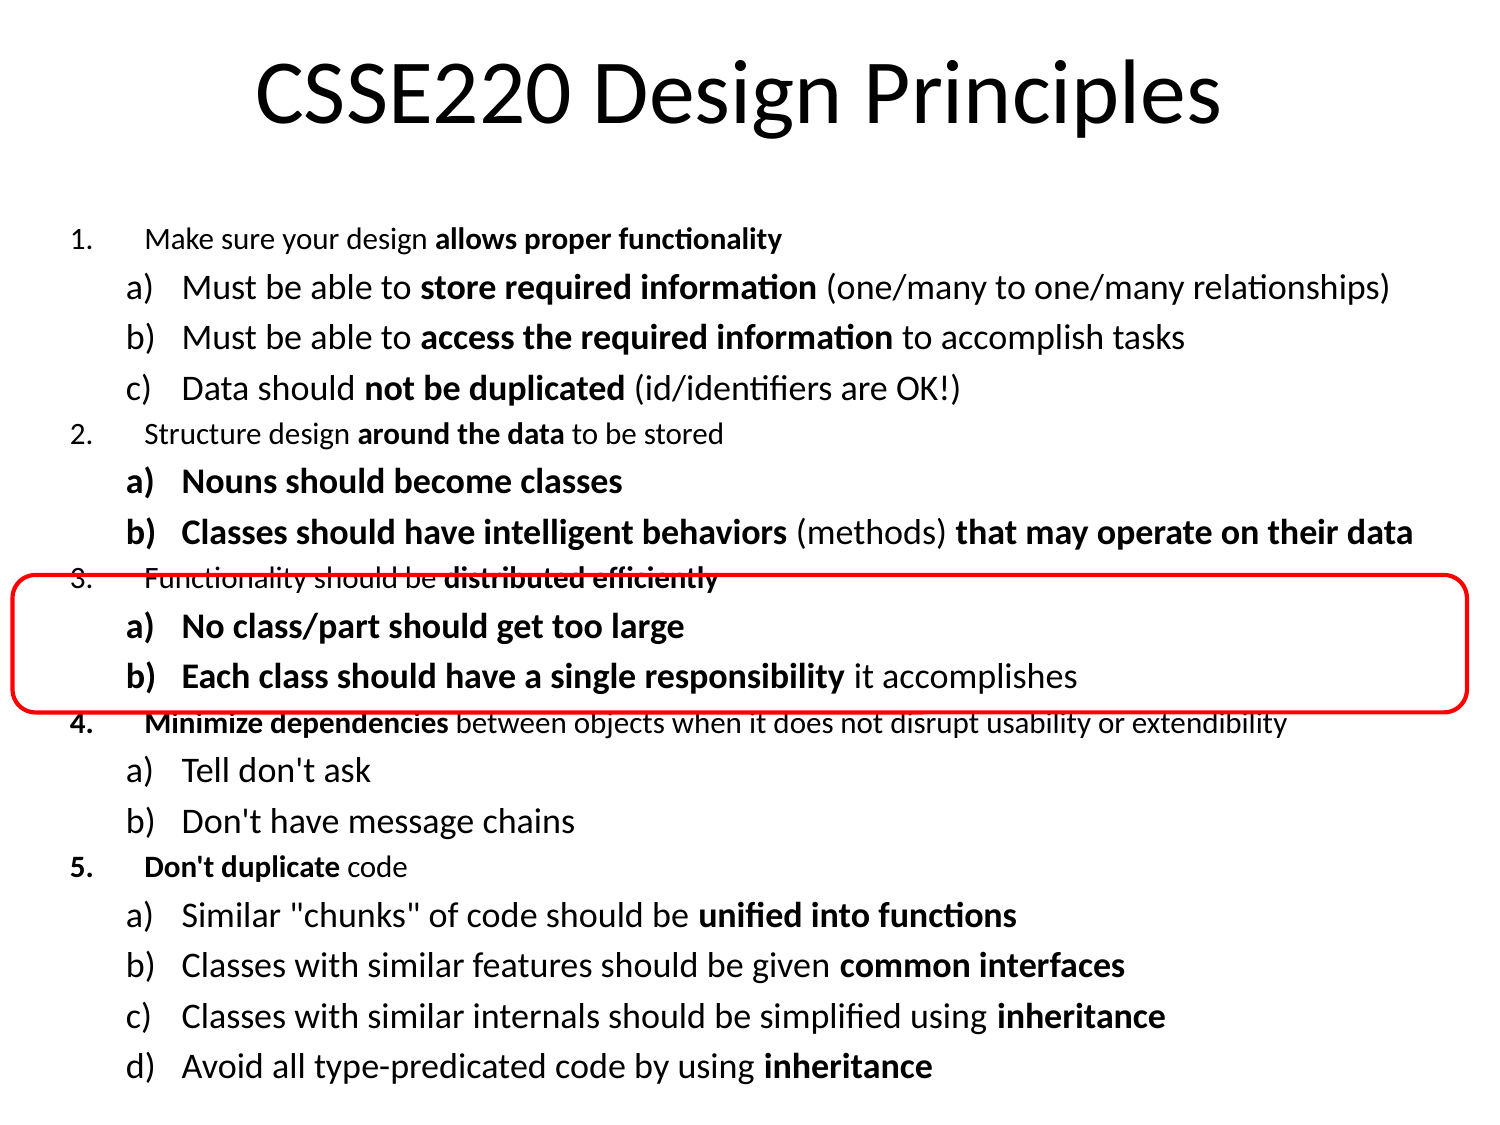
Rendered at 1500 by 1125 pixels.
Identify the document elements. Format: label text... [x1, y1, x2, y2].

text_box [10, 572, 1470, 715]
title CSSE220 Design Principles [92, 11, 1387, 163]
list Make sure your design allows proper functionality Must be able to store required information (one/many to one/many relationships) Must be able to access the required information to accomplish tasks Data should not be duplicated (id/identifiers are OK!) Structure design around the data to be stored Nouns should become classes Classes should have intelligent behaviors (methods) that may operate on their data Functionality should be distributed efficiently No class/part should get too large Each class should have a single responsibility it accomplishes Minimize dependencies between objects when it does not disrupt usability or extendibility Tell don't ask Don't have message chains Don't duplicate code Similar "chunks" of code should be unified into functions Classes with similar features should be given common interfaces Classes with similar internals should be simplified using inheritance Avoid all type-predicated code by using inheritance [55, 711, 1458, 1125]
list Make sure your design allows proper functionality Must be able to store required information (one/many to one/many relationships) Must be able to access the required information to accomplish tasks Data should not be duplicated (id/identifiers are OK!) Structure design around the data to be stored Nouns should become classes Classes should have intelligent behaviors (methods) that may operate on their data Functionality should be distributed efficiently No class/part should get too large Each class should have a single responsibility it accomplishes Minimize dependencies between objects when it does not disrupt usability or extendibility Tell don't ask Don't have message chains Don't duplicate code Similar "chunks" of code should be unified into functions Classes with similar features should be given common interfaces Classes with similar internals should be simplified using inheritance Avoid all type-predicated code by using inheritance [55, 211, 1458, 576]
